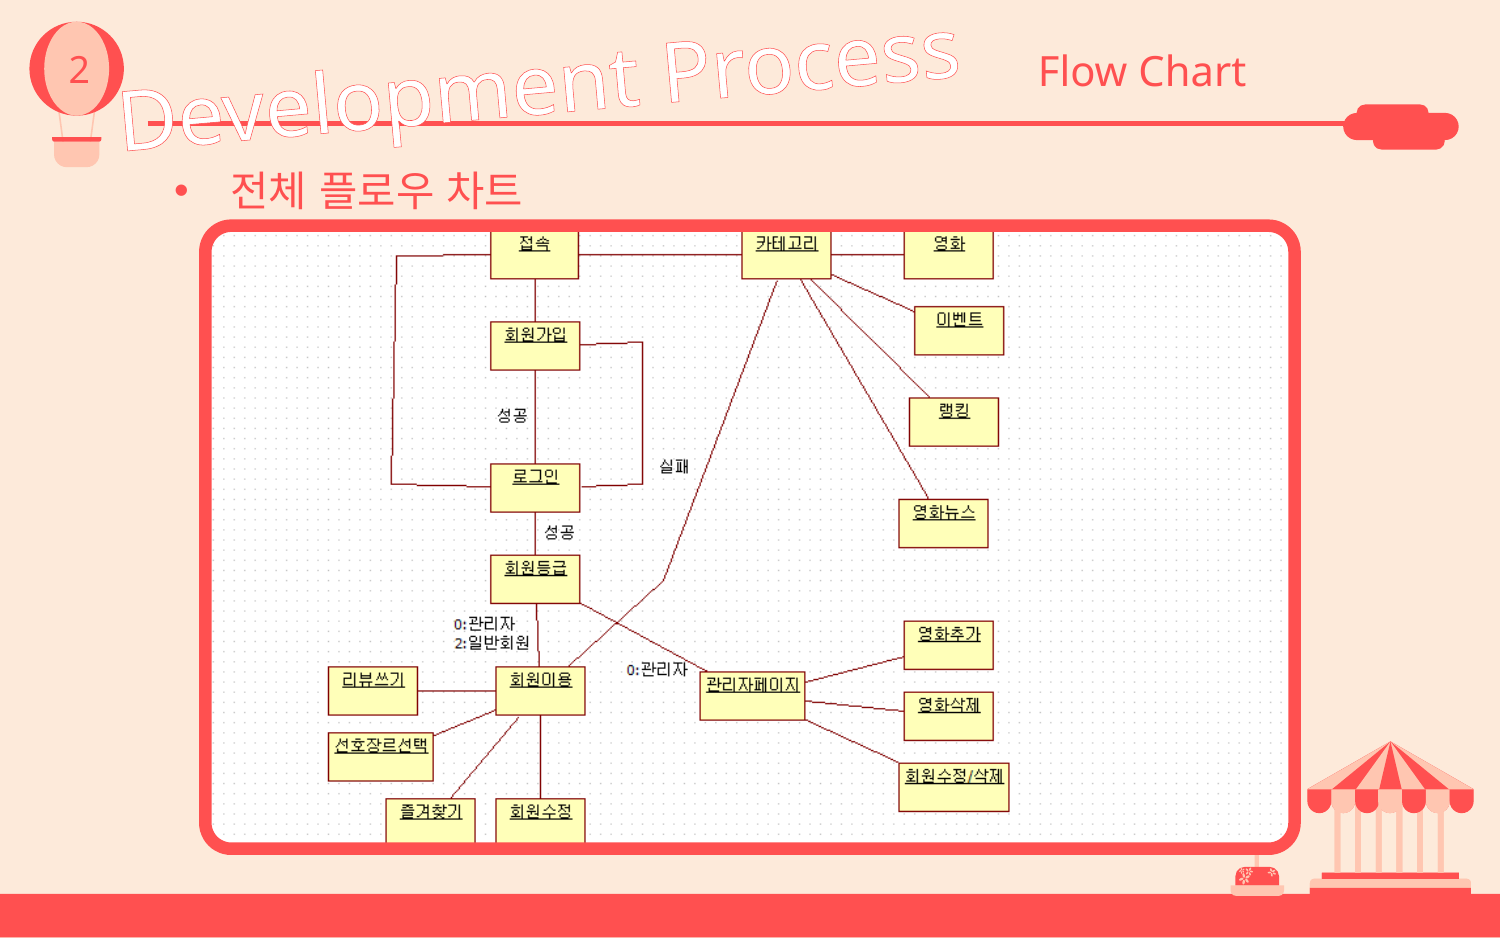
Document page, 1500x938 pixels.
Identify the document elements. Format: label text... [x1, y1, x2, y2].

picture [205, 225, 1295, 849]
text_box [29, 21, 125, 168]
text_box [0, 0, 1500, 75]
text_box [147, 104, 1459, 150]
text_box [0, 892, 1500, 938]
text_box Flow Chart [1023, 75, 1466, 103]
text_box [1307, 741, 1474, 896]
text_box Development Process [124, 75, 1000, 176]
text_box 전체 플로우 차트 [159, 158, 860, 223]
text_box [1230, 857, 1285, 896]
